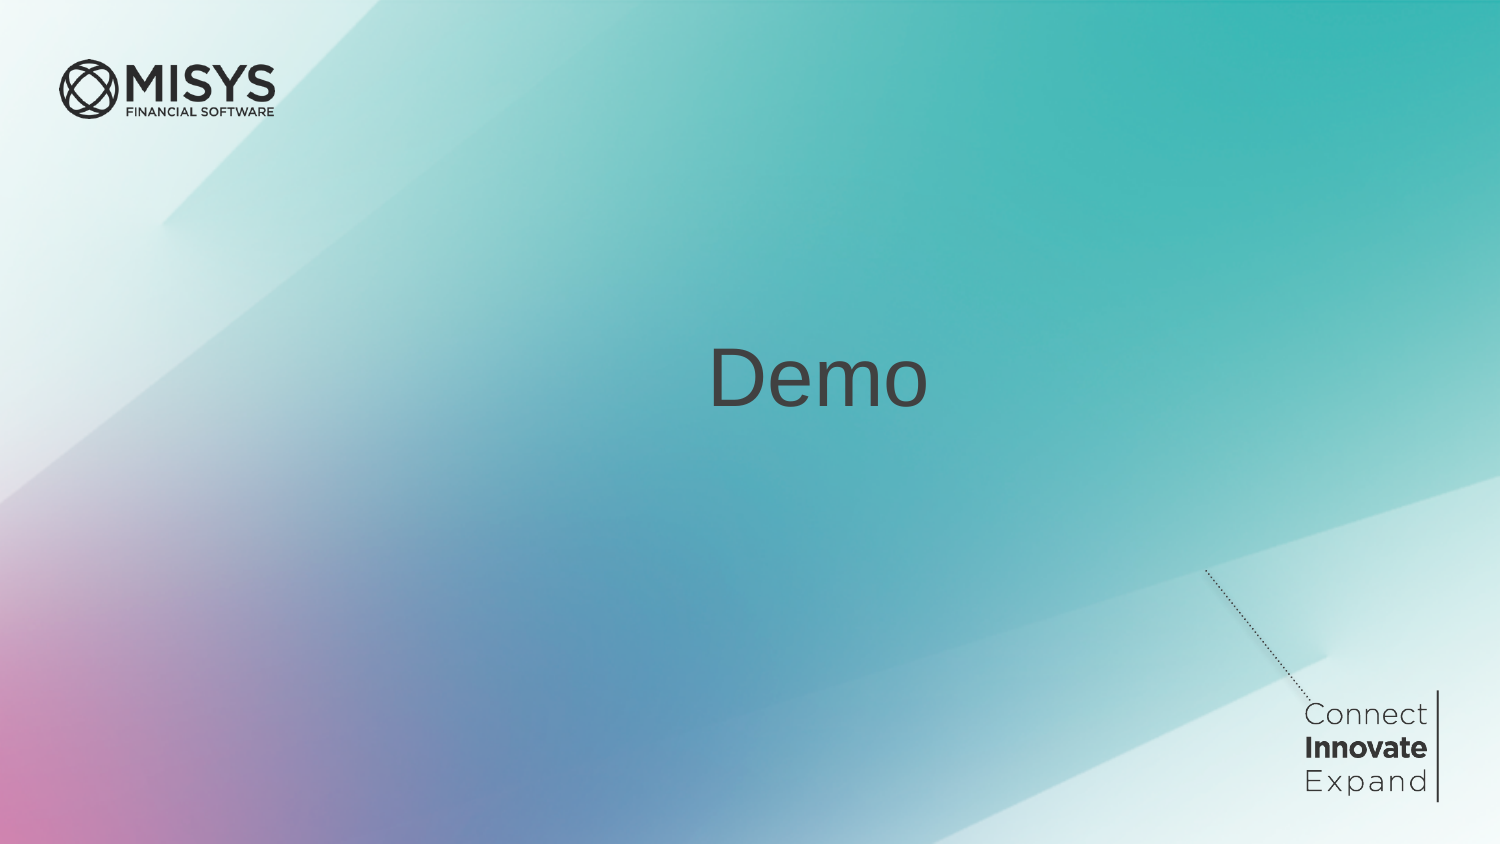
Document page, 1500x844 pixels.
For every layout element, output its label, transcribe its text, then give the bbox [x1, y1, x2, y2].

picture [0, 0, 1500, 844]
title Demo [326, 321, 1312, 424]
